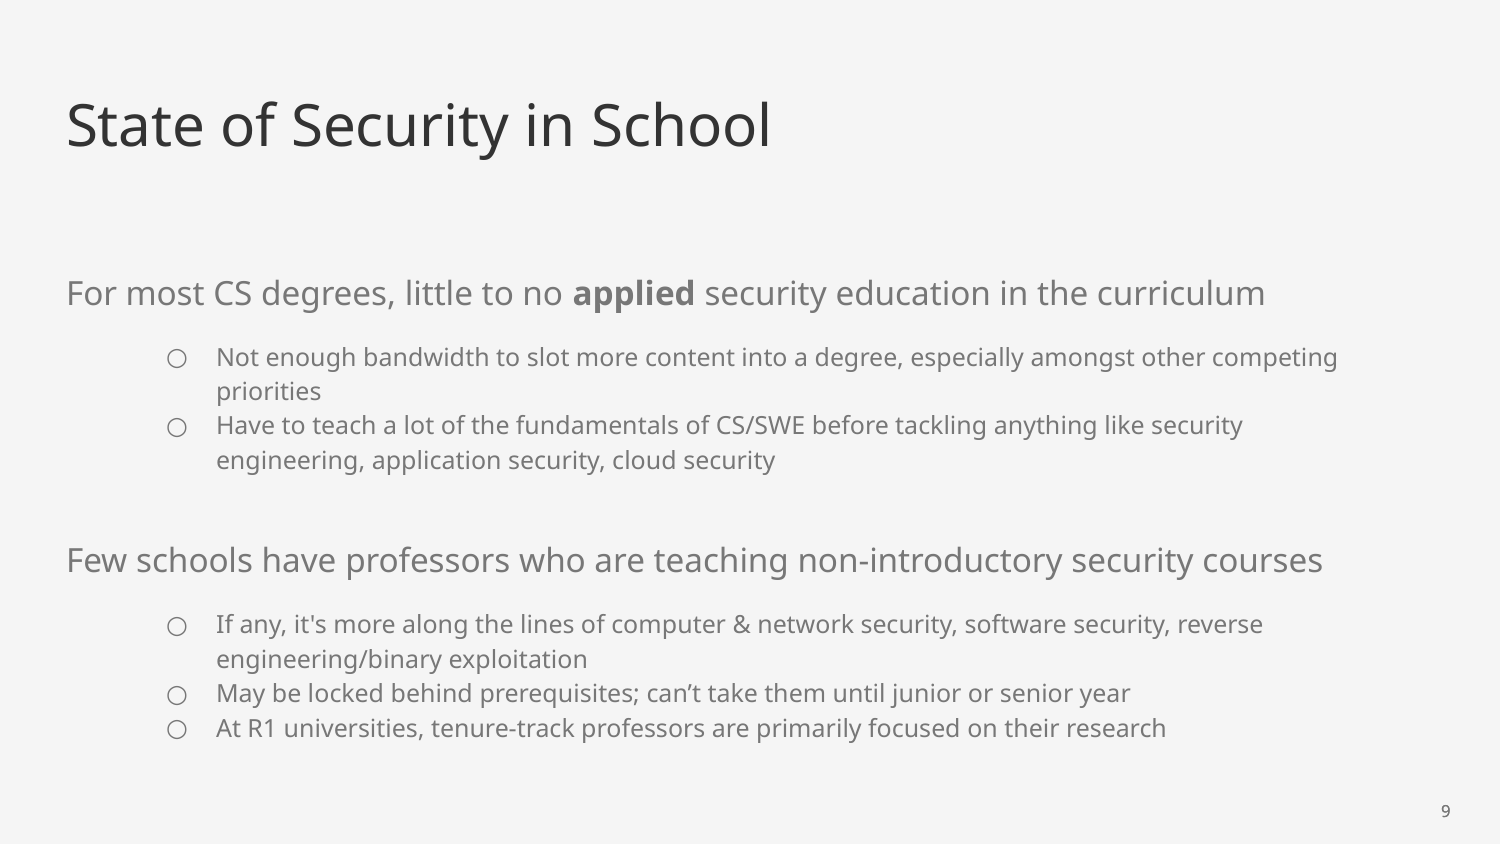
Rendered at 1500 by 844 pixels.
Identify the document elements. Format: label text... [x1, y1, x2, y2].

title State of Security in School [51, 72, 1449, 167]
list For most CS degrees, little to no applied security education in the curriculum Not enough bandwidth to slot more content into a degree, especially amongst other competing priorities Have to teach a lot of the fundamentals of CS/SWE before tackling anything like security engineering, application security, cloud security Few schools have professors who are teaching non-introductory security courses If any, it's more along the lines of computer & network security, software security, reverse engineering/binary exploitation May be locked behind prerequisites; can’t take them until junior or senior year At R1 universities, tenure-track professors are primarily focused on their research [51, 185, 1415, 772]
slide_number ‹#› [1415, 790, 1477, 835]
